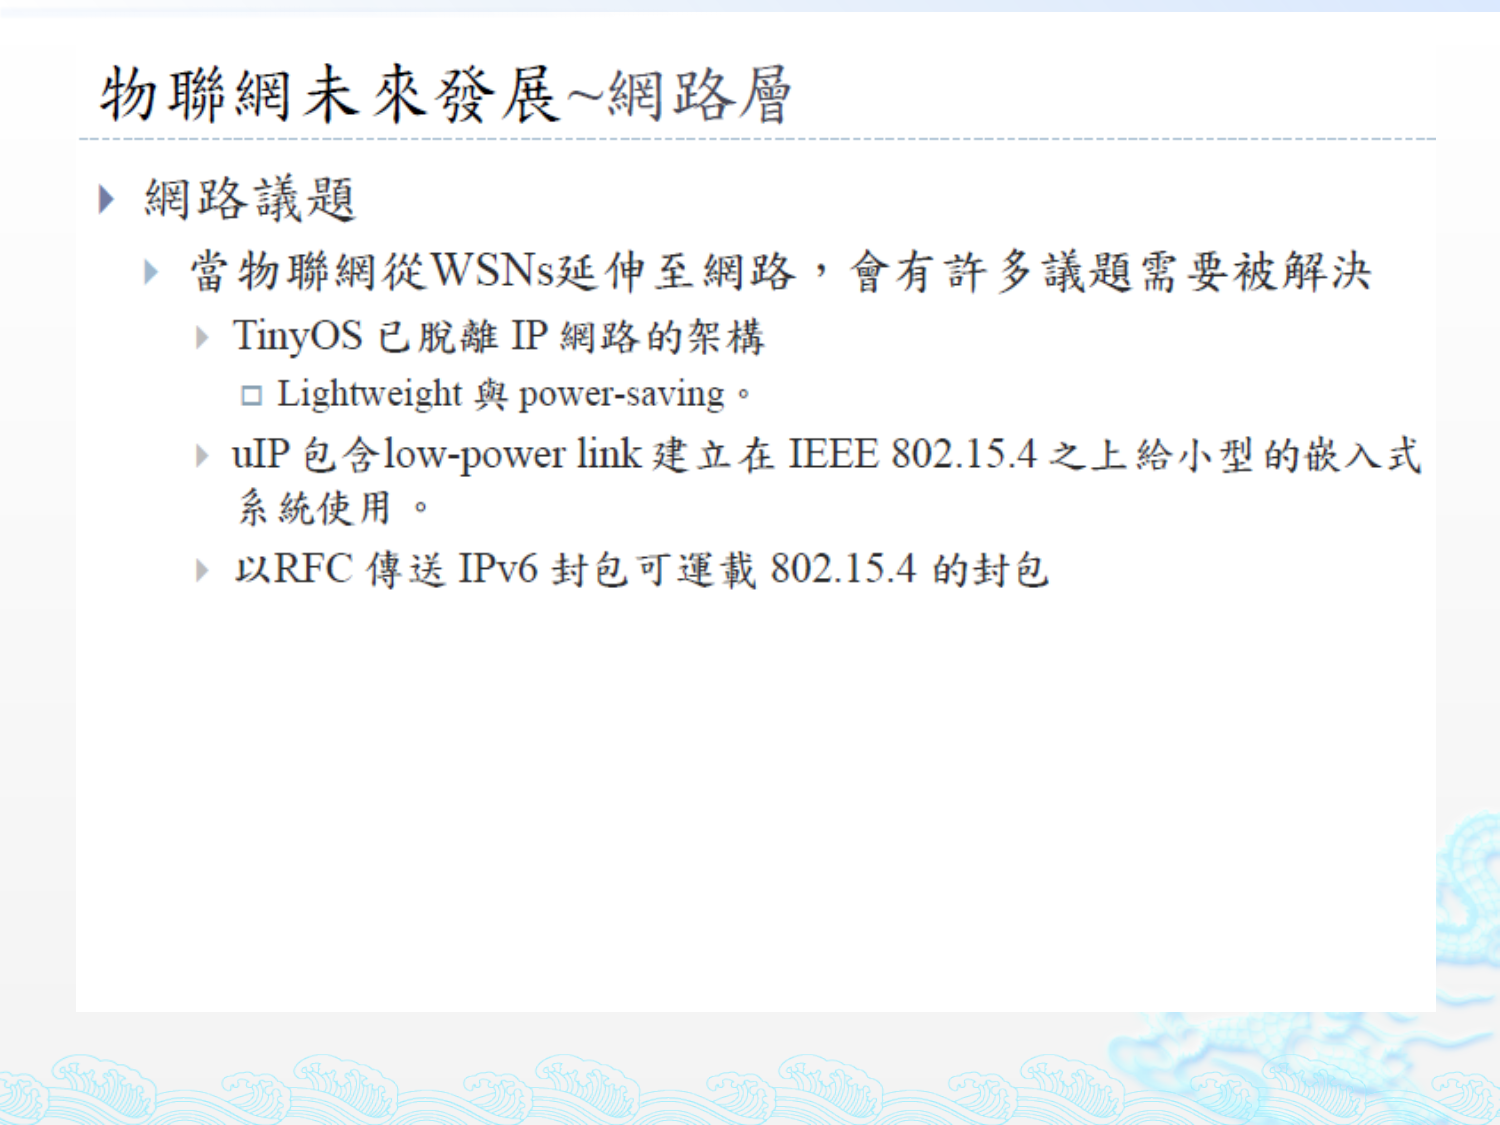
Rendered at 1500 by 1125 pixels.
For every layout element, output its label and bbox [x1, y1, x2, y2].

picture [76, 42, 1436, 1012]
